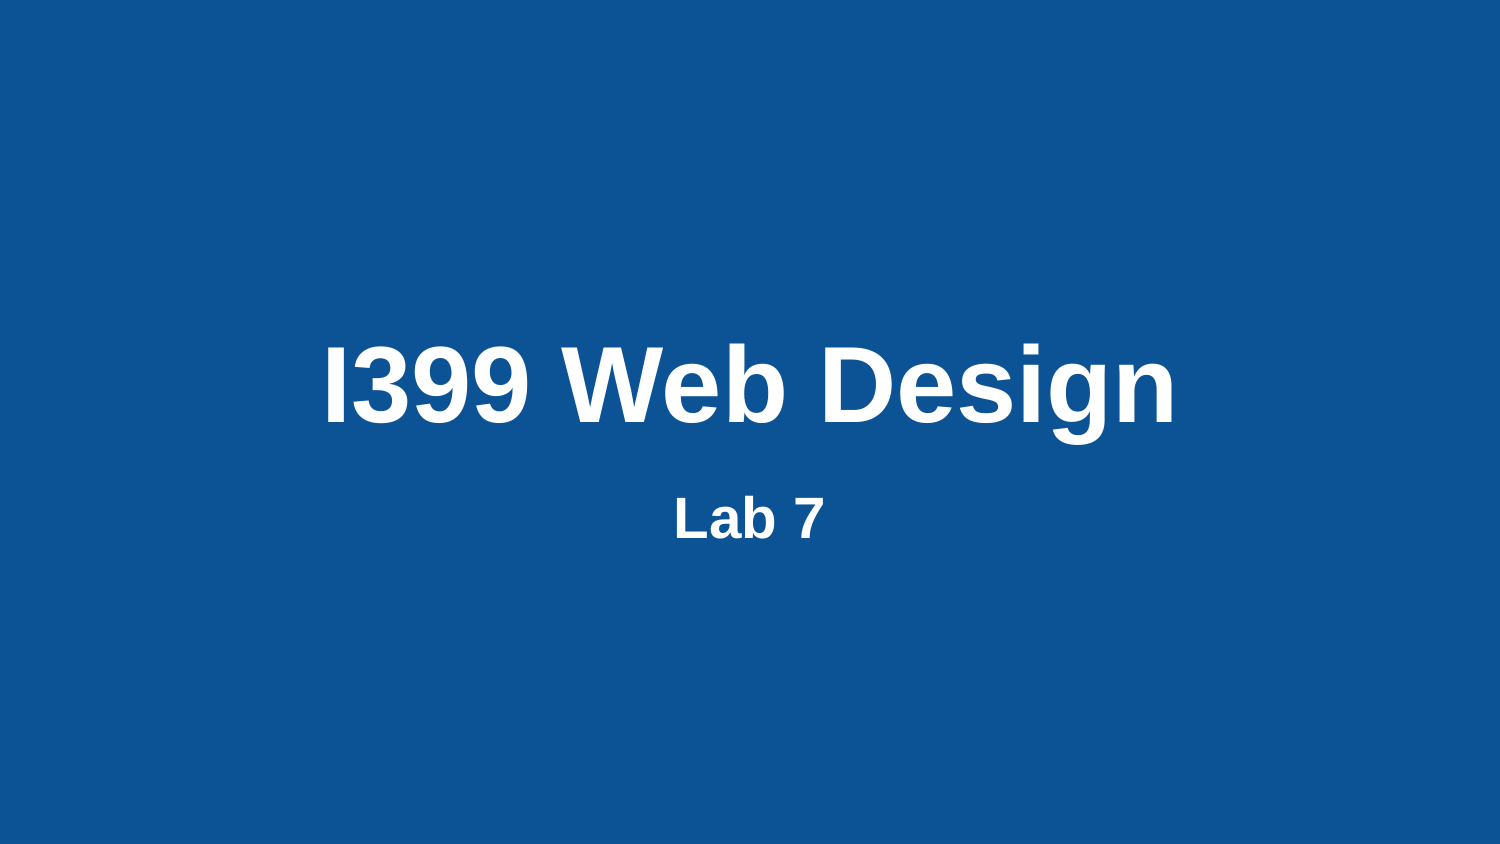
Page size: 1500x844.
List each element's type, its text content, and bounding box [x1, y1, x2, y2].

title I399 Web Design [51, 122, 1449, 459]
subtitle Lab 7 [51, 464, 1449, 595]
